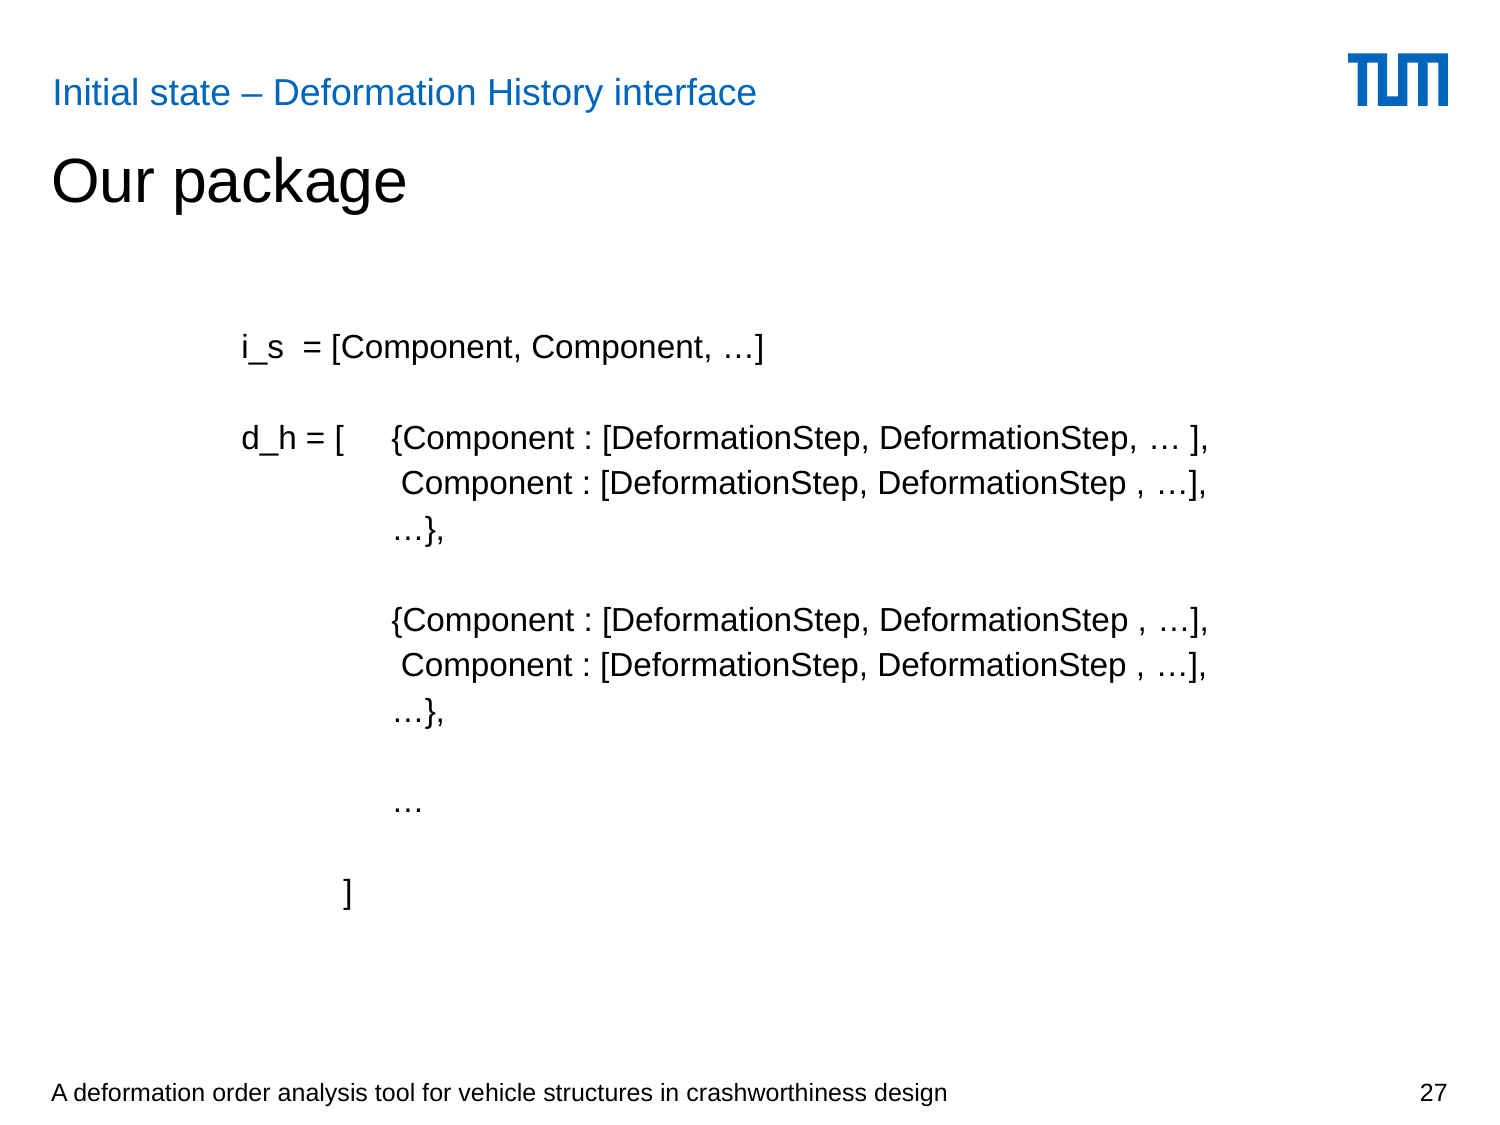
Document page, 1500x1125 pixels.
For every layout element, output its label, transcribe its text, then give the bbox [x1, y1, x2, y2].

slide_number 27 [1111, 1061, 1448, 1122]
text_box Initial state – Deformation History interface [52, 46, 1449, 113]
footer A deformation order analysis tool for vehicle structures in crashworthiness design [51, 1061, 1111, 1122]
text_box i_s = [Component, Component, …] d_h = [ {Component : [DeformationStep, DeformationStep, … ], Component : [DeformationStep, DeformationStep , …], …}, {Component : [DeformationStep, DeformationStep , …], Component : [DeformationStep, DeformationStep , …], …}, … ] [241, 319, 1258, 951]
text_box Our package [50, 129, 1449, 216]
